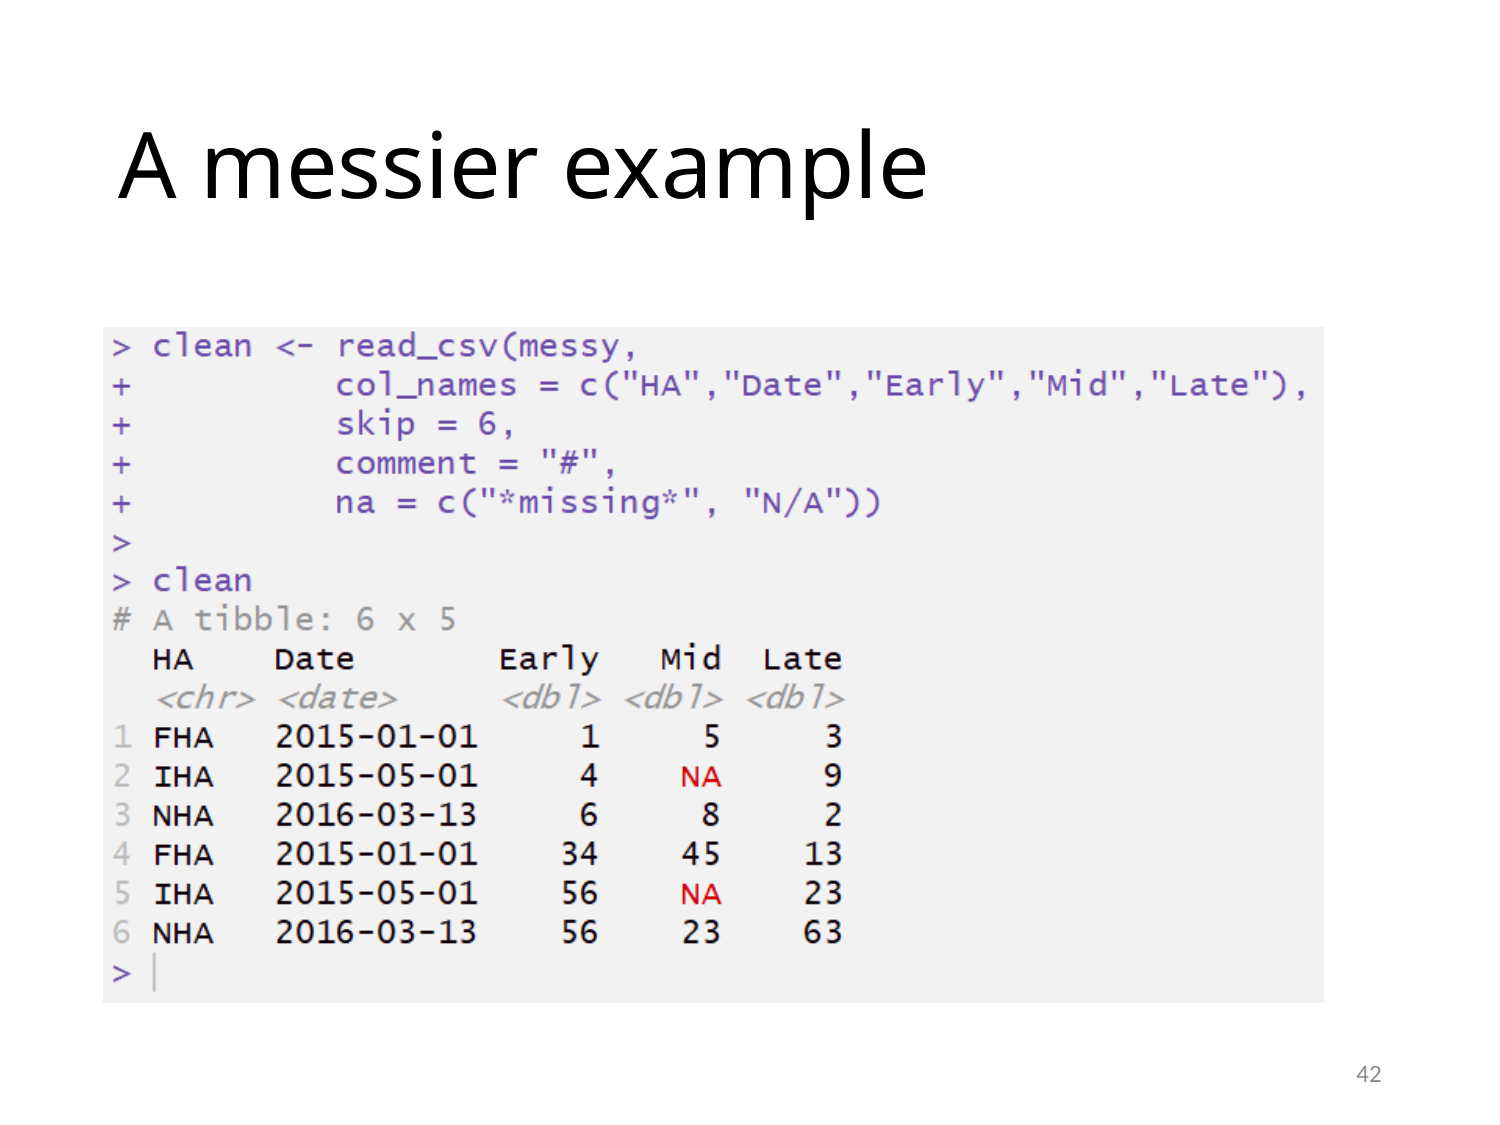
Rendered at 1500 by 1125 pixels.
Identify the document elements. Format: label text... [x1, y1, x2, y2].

picture [103, 327, 1324, 1003]
title A messier example [103, 59, 1397, 278]
slide_number 42 [1059, 1042, 1397, 1103]
